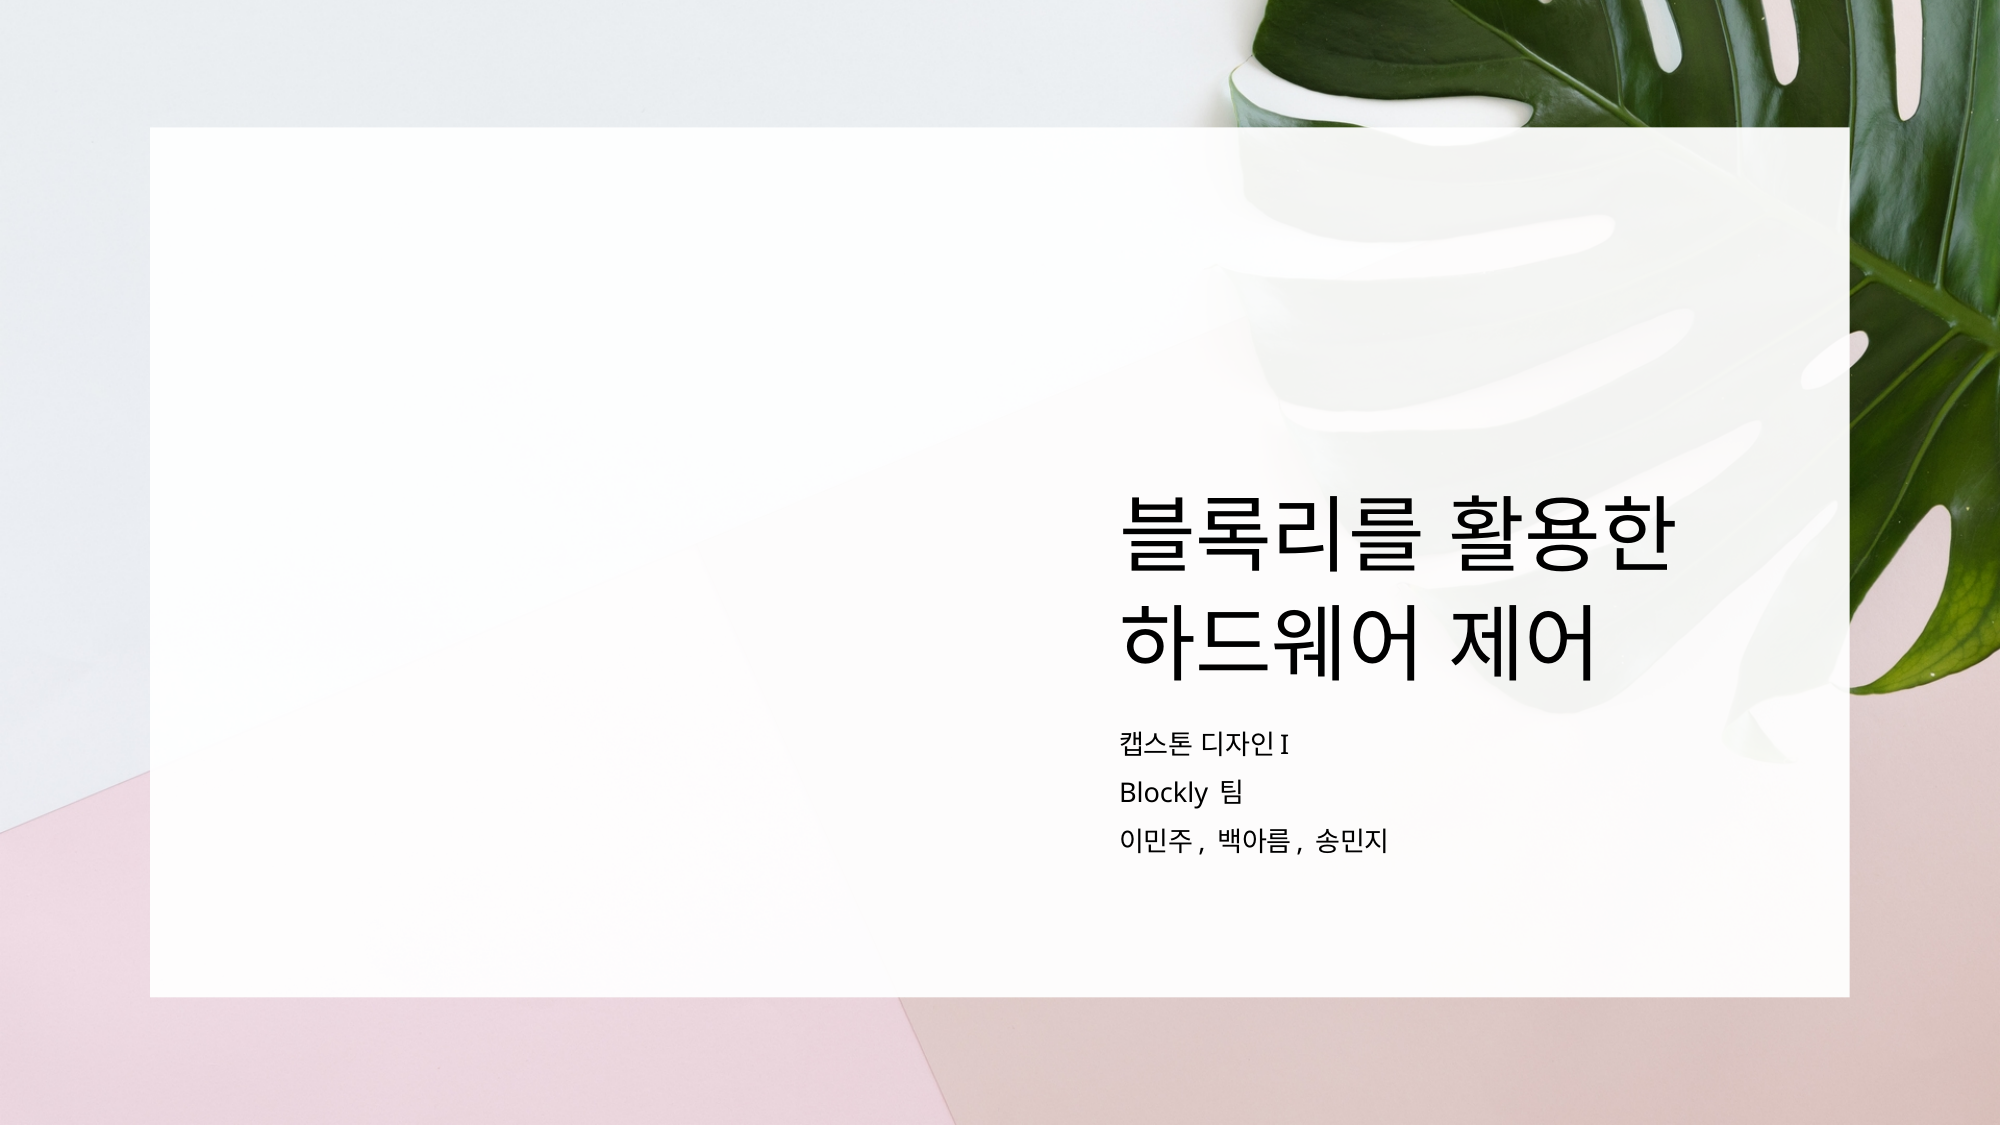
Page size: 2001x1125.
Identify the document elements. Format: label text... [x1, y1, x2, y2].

title 블록리를 활용한 하드웨어 제어 [1104, 311, 1750, 704]
picture [0, 0, 2000, 1125]
subtitle 캡스톤 디자인I Blockly 팀 이민주, 백아름, 송민지 [1104, 718, 1750, 868]
